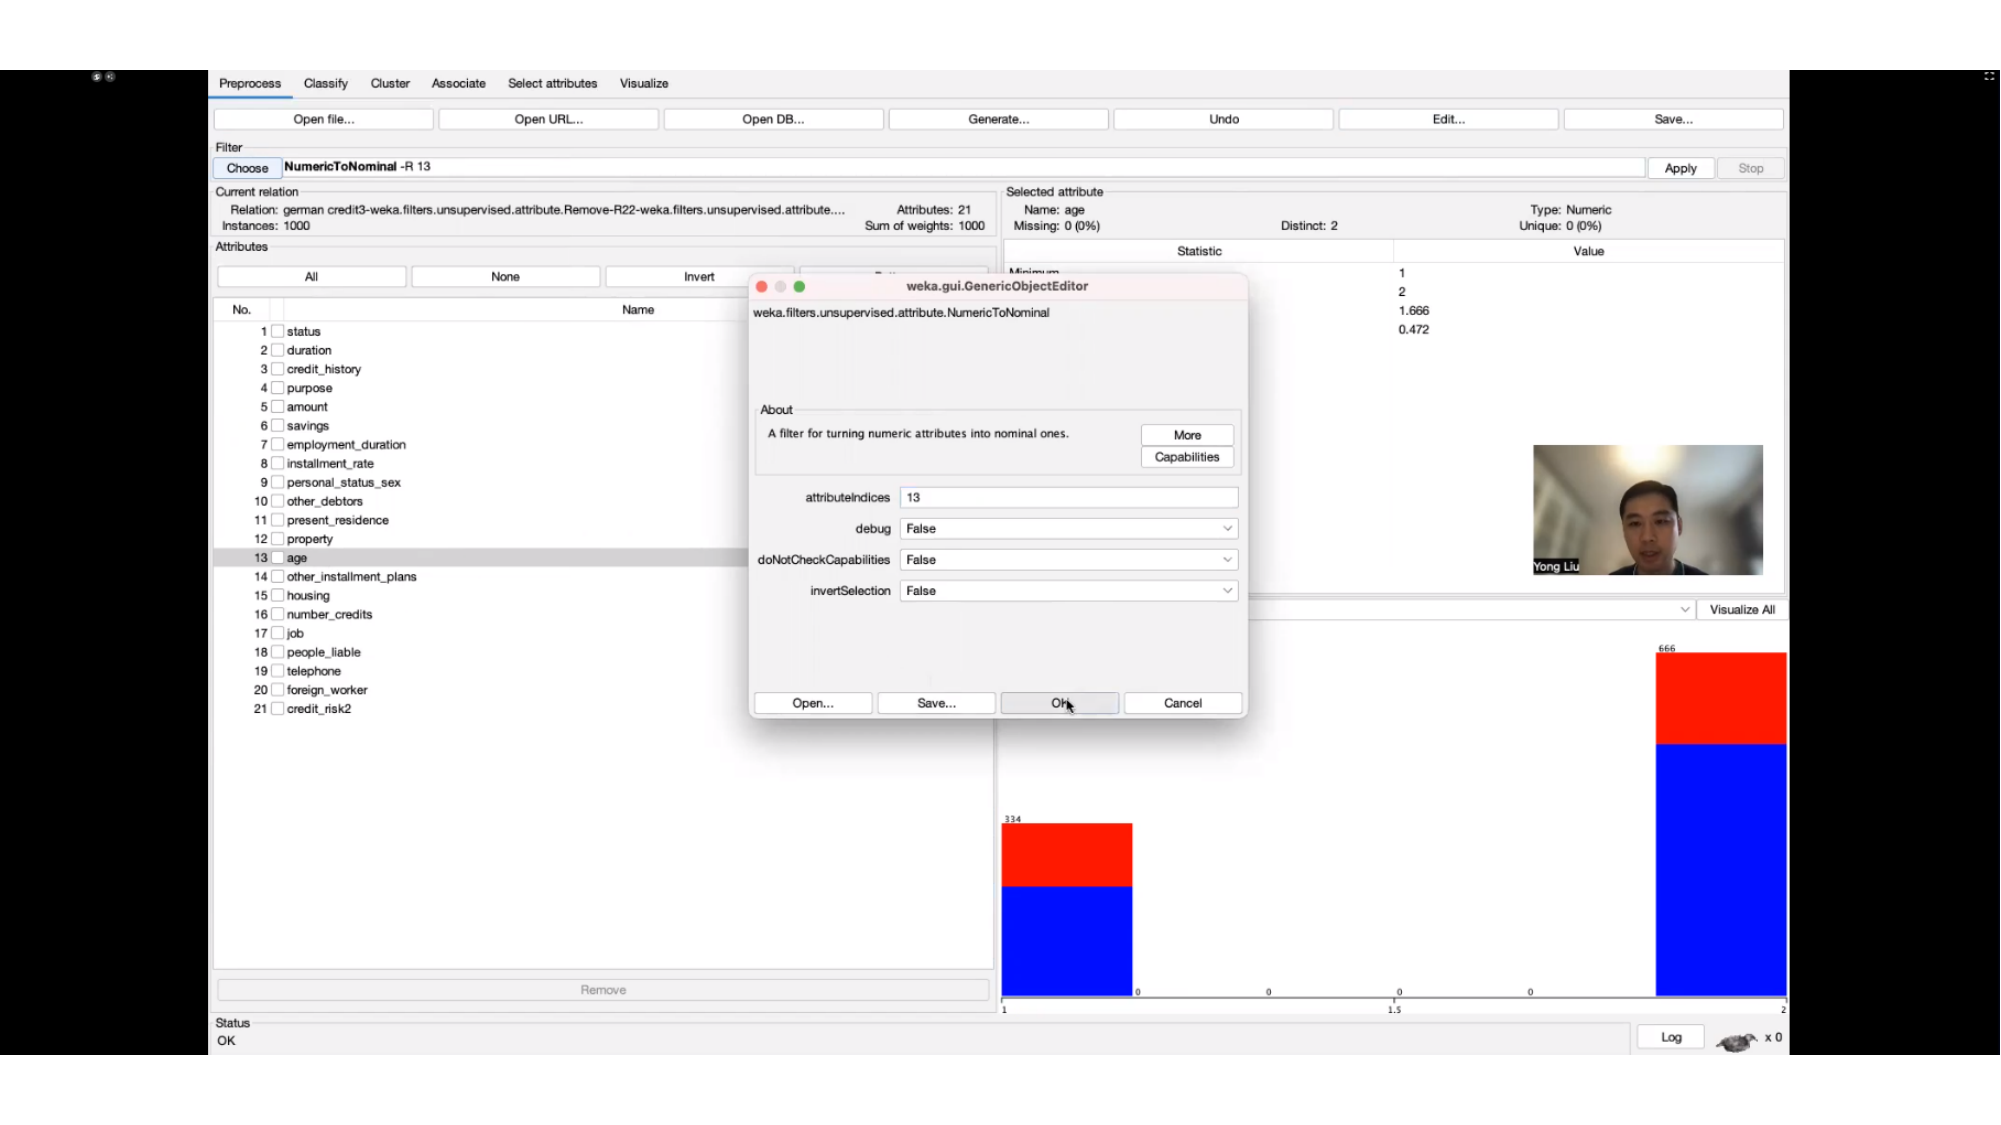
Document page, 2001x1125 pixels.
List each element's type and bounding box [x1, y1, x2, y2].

picture [0, 70, 2000, 1055]
